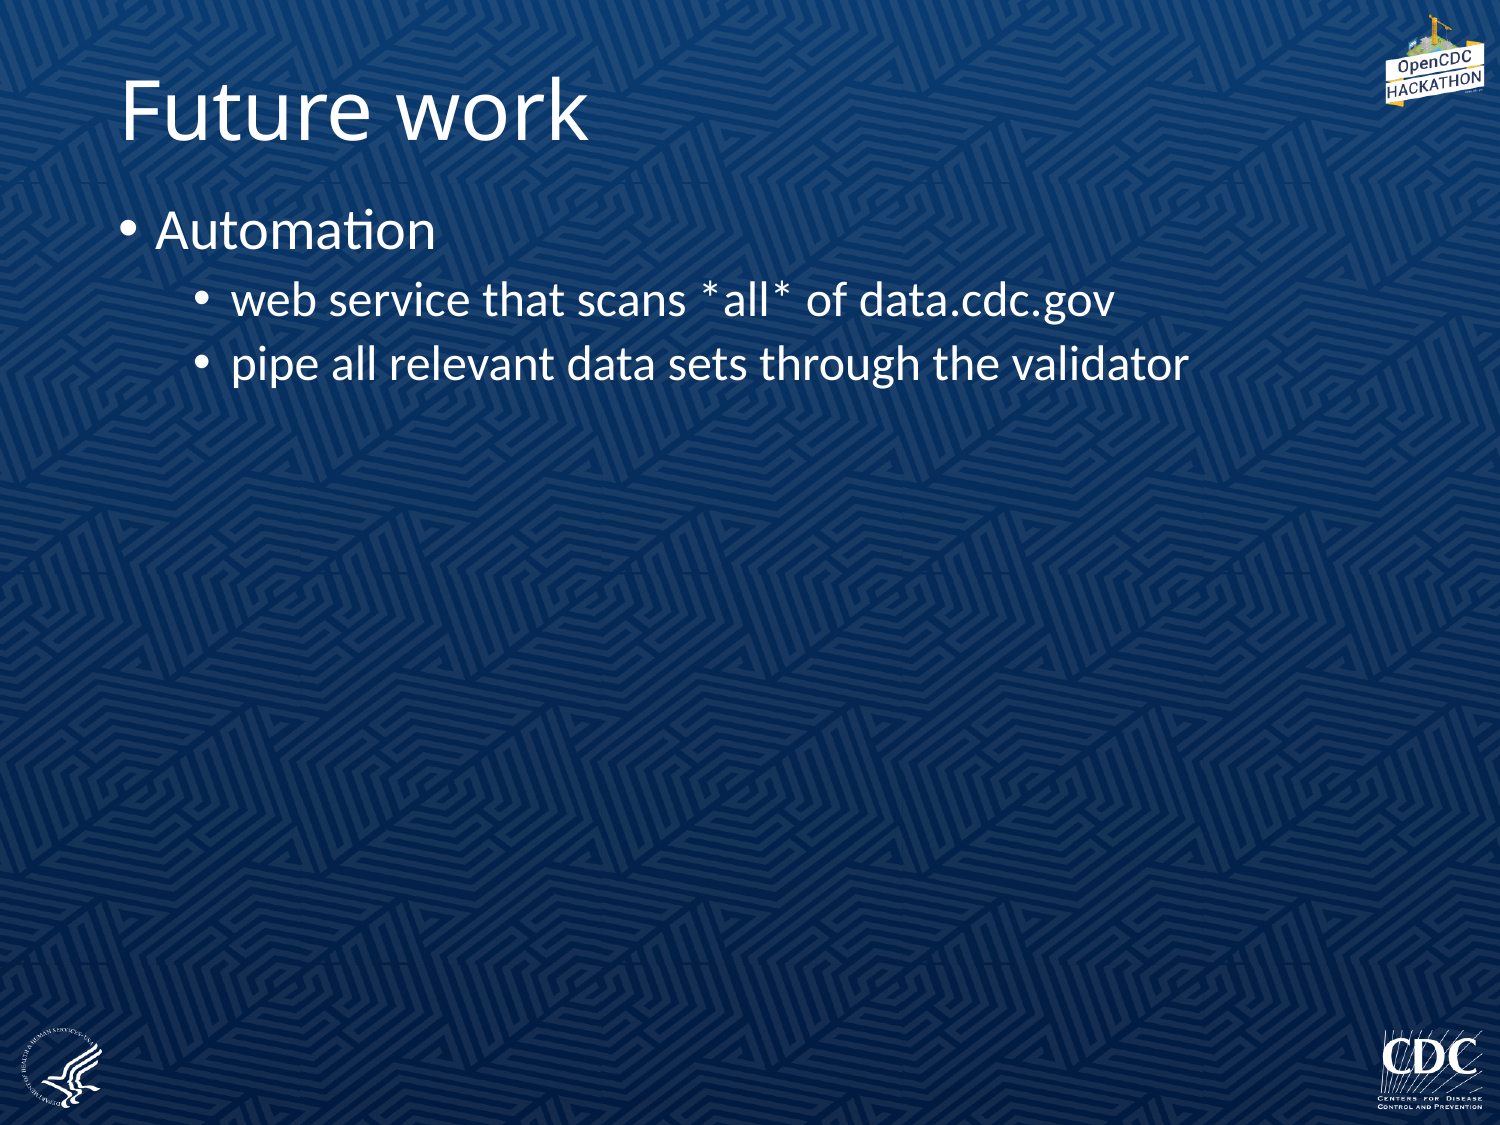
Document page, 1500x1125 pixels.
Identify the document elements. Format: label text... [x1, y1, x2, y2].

picture [0, 0, 1500, 1125]
list Automation web service that scans *all* of data.cdc.gov pipe all relevant data sets through the validator [103, 192, 1397, 1014]
title Future work [103, 59, 1397, 168]
